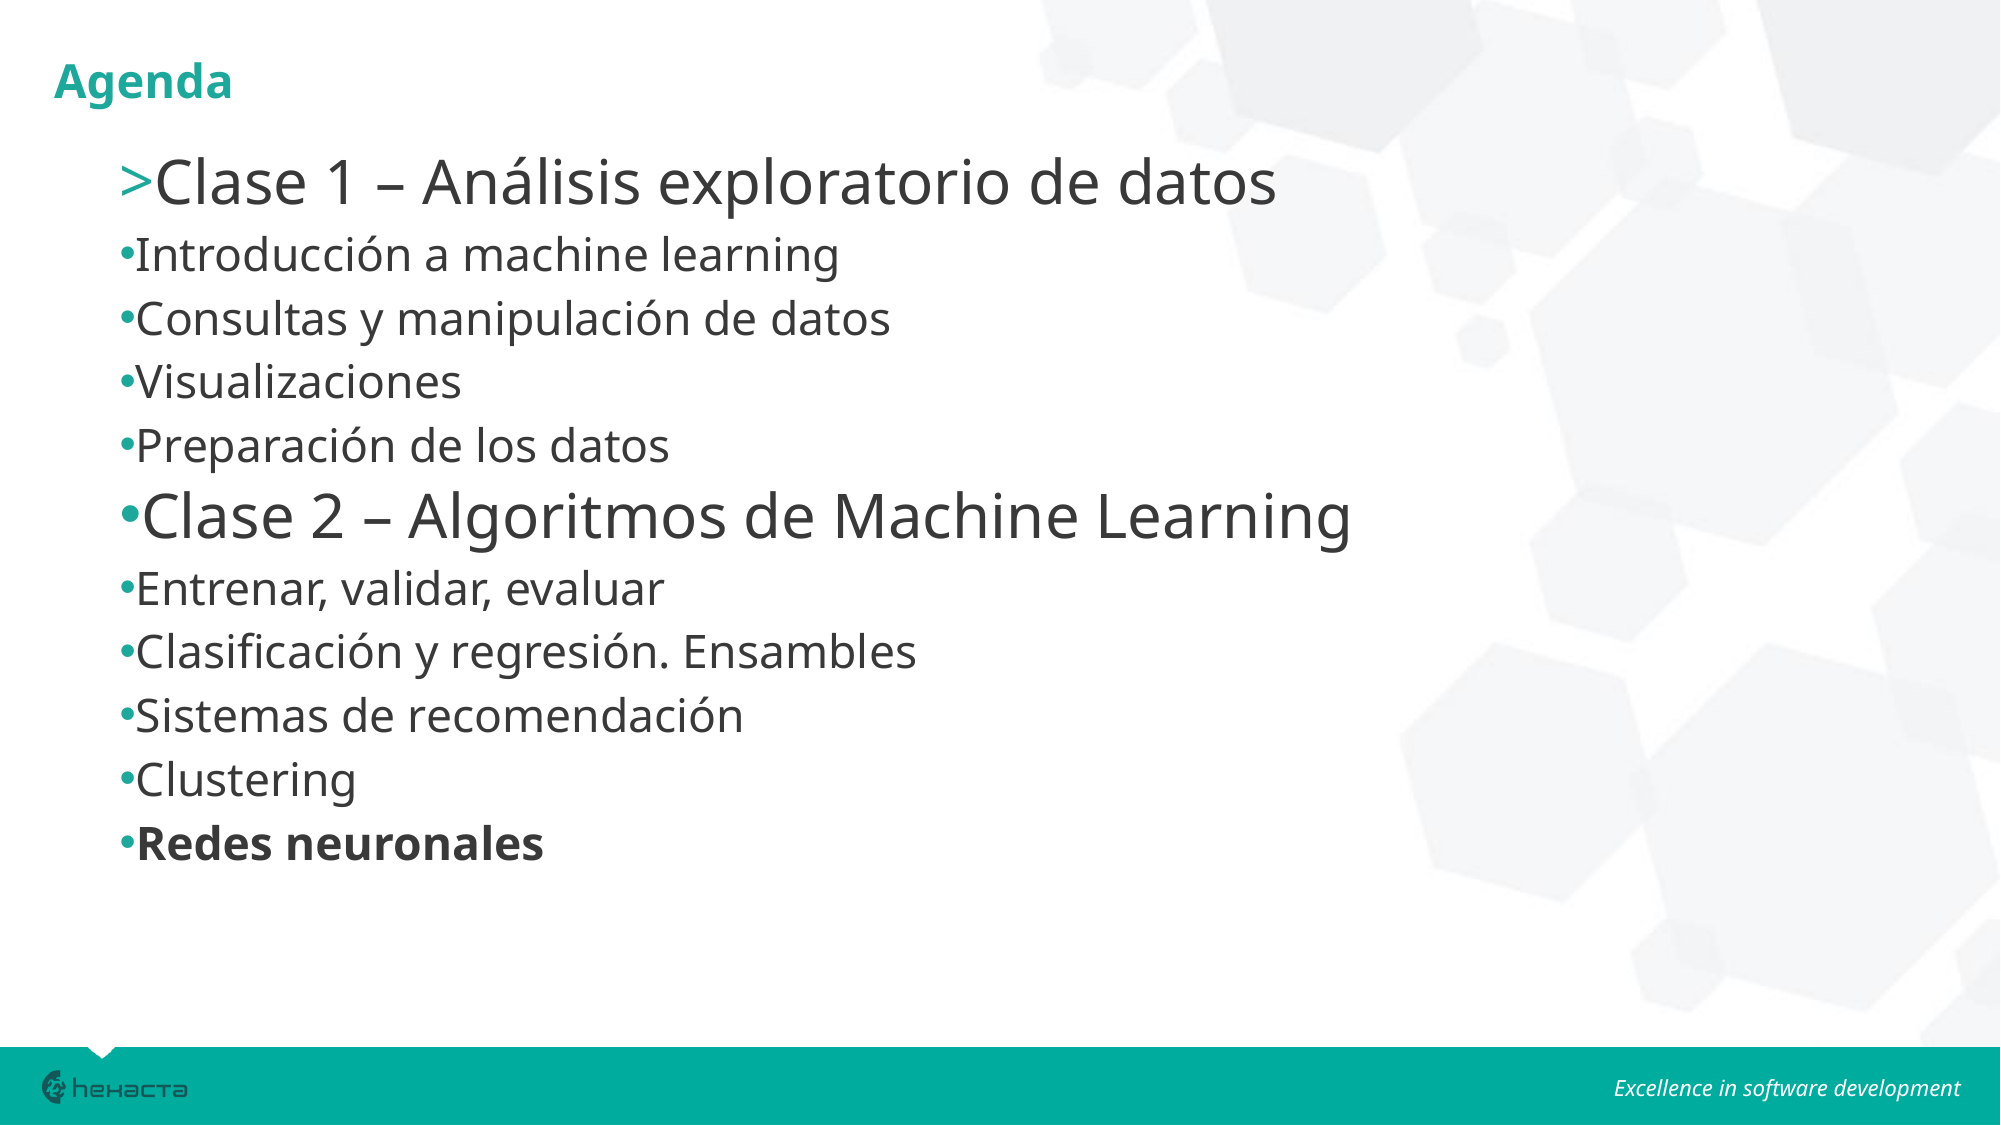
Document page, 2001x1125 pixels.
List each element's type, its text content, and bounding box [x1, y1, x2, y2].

list Agenda [39, 43, 1961, 122]
text_box Clase 1 – Análisis exploratorio de datos Introducción a machine learning Consultas y manipulación de datos Visualizaciones Preparación de los datos Clase 2 – Algoritmos de Machine Learning Entrenar, validar, evaluar Clasificación y regresión. Ensambles Sistemas de recomendación Clustering Redes neuronales [104, 149, 1893, 950]
picture [0, 0, 2001, 1125]
